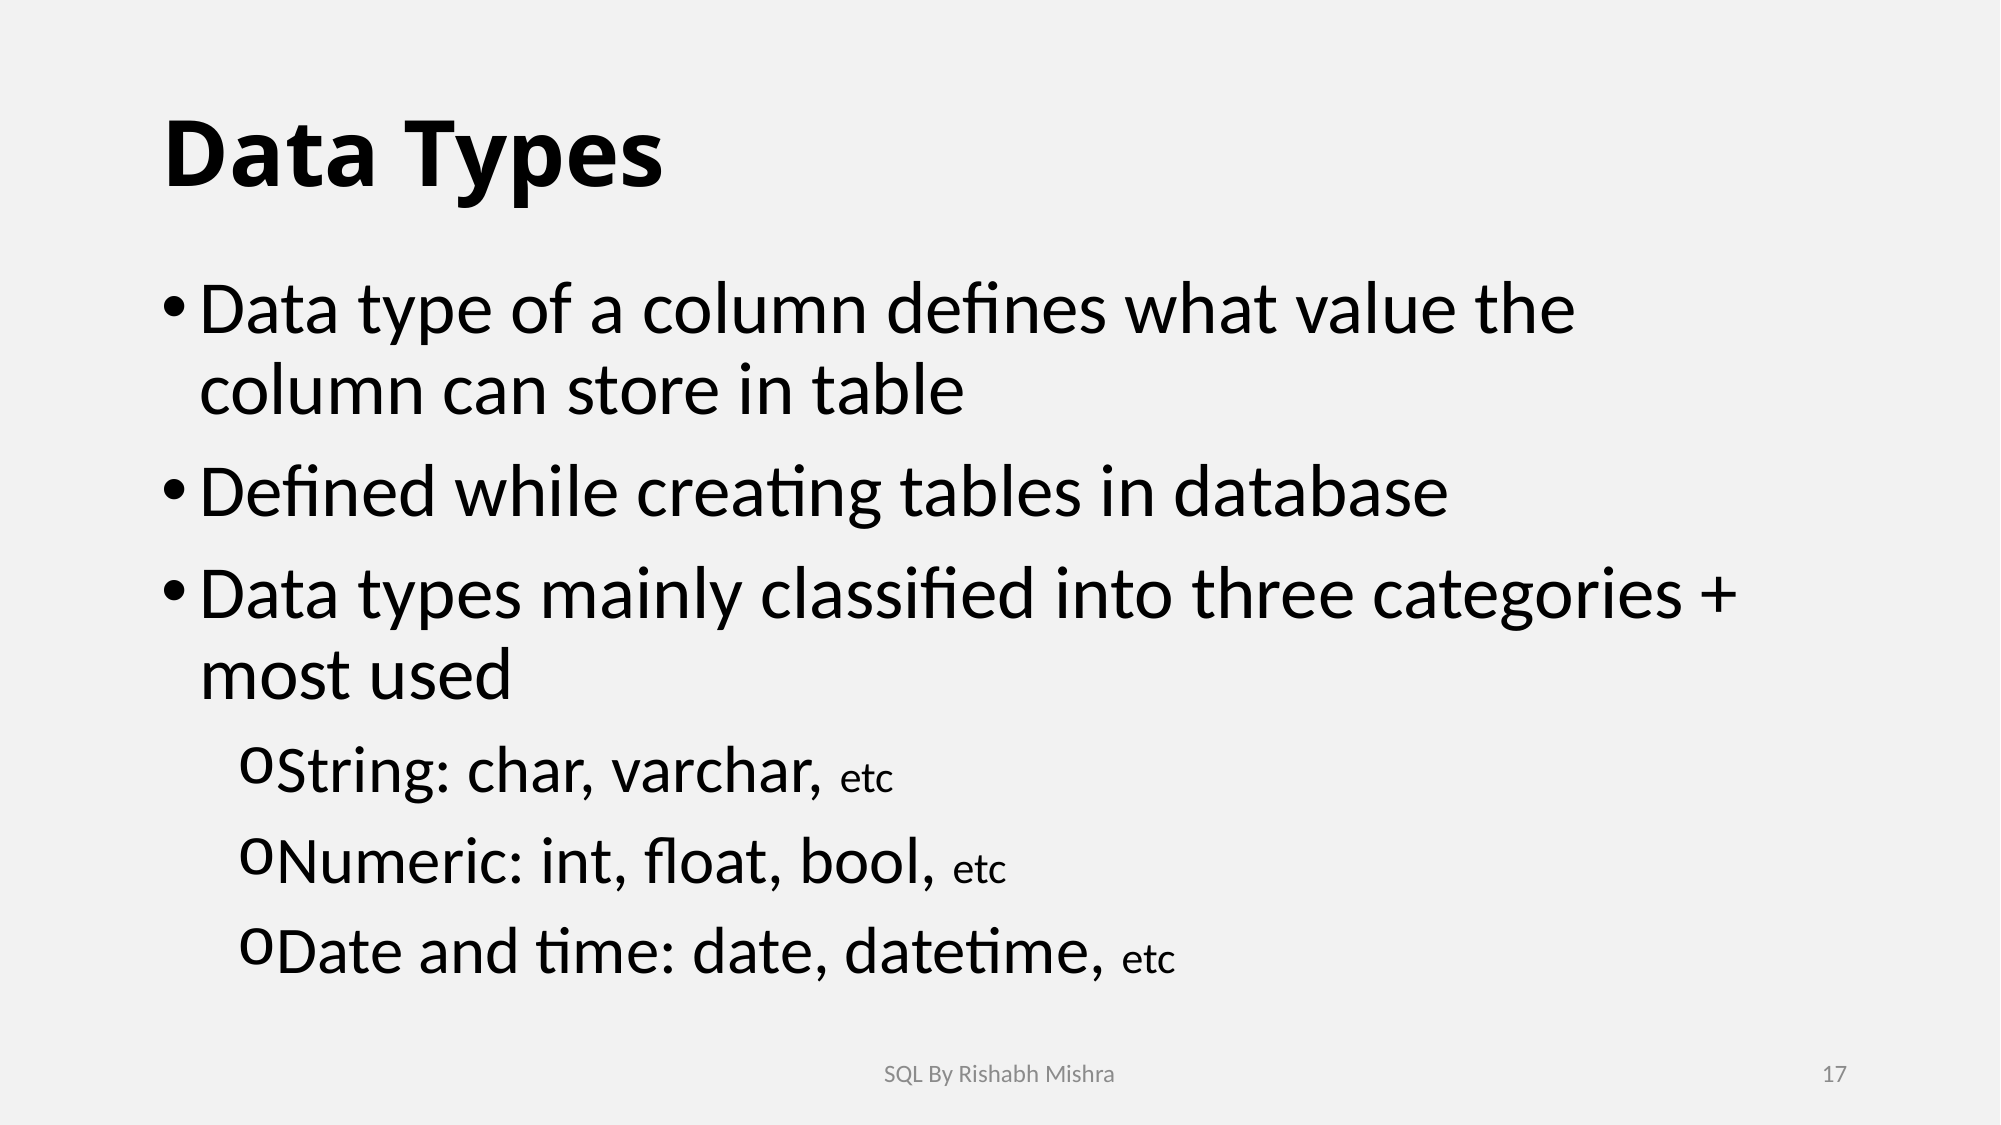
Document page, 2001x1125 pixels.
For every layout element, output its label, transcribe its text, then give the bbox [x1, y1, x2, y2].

footer SQL By Rishabh Mishra [662, 1042, 1338, 1103]
title Data Types [146, 50, 1863, 264]
slide_number 17 [1412, 1042, 1863, 1103]
list Data type of a column defines what value the column can store in table Defined while creating tables in database Data types mainly classified into three categories + most used String: char, varchar, etc Numeric: int, float, bool, etc Date and time: date, datetime, etc [146, 261, 1833, 1012]
